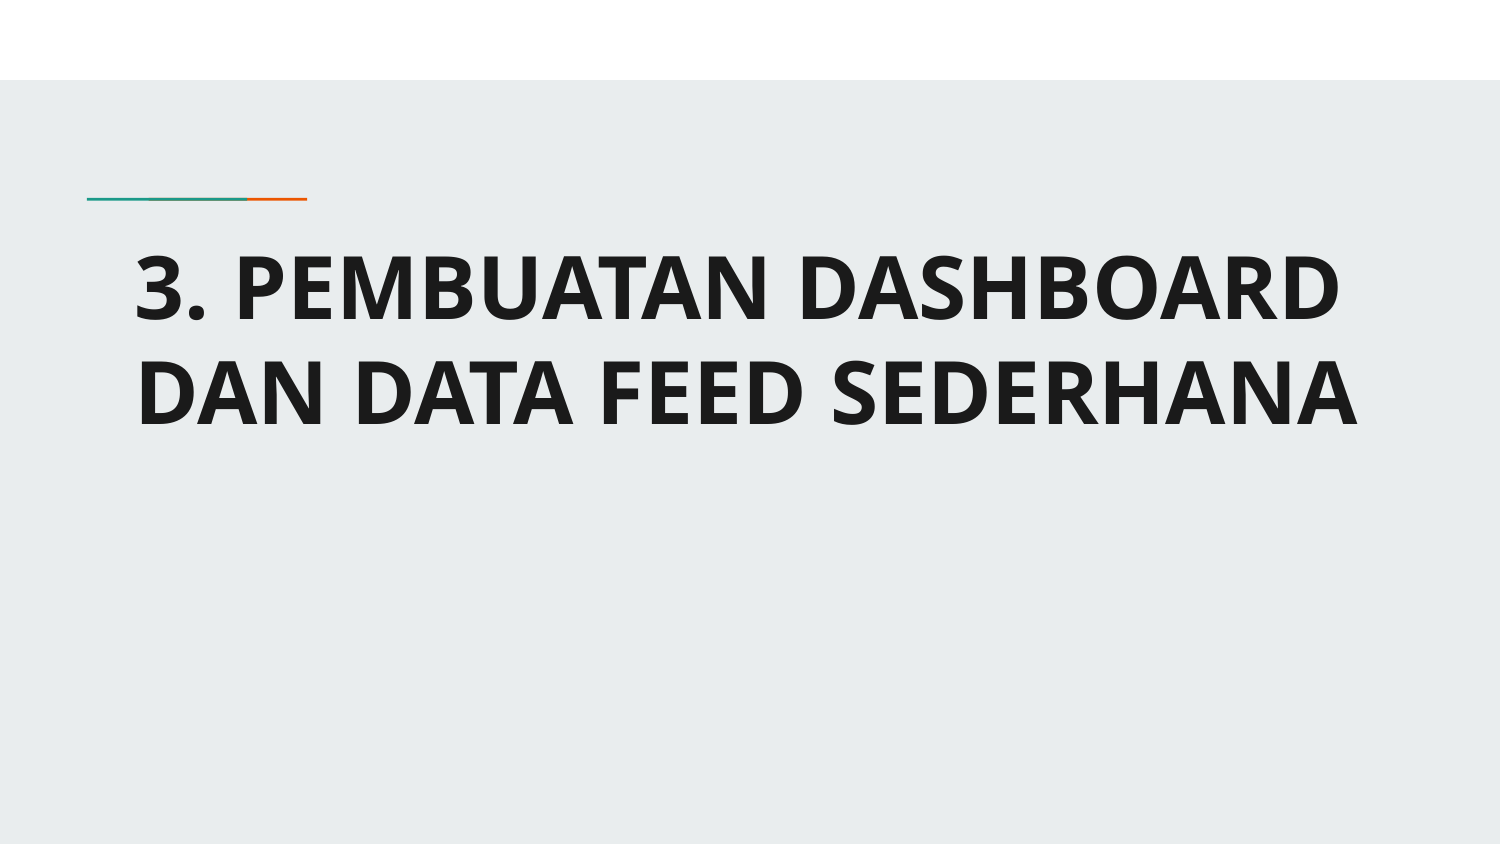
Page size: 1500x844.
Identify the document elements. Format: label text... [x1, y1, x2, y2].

title 3. PEMBUATAN DASHBOARD DAN DATA FEED SEDERHANA [119, 216, 1381, 490]
